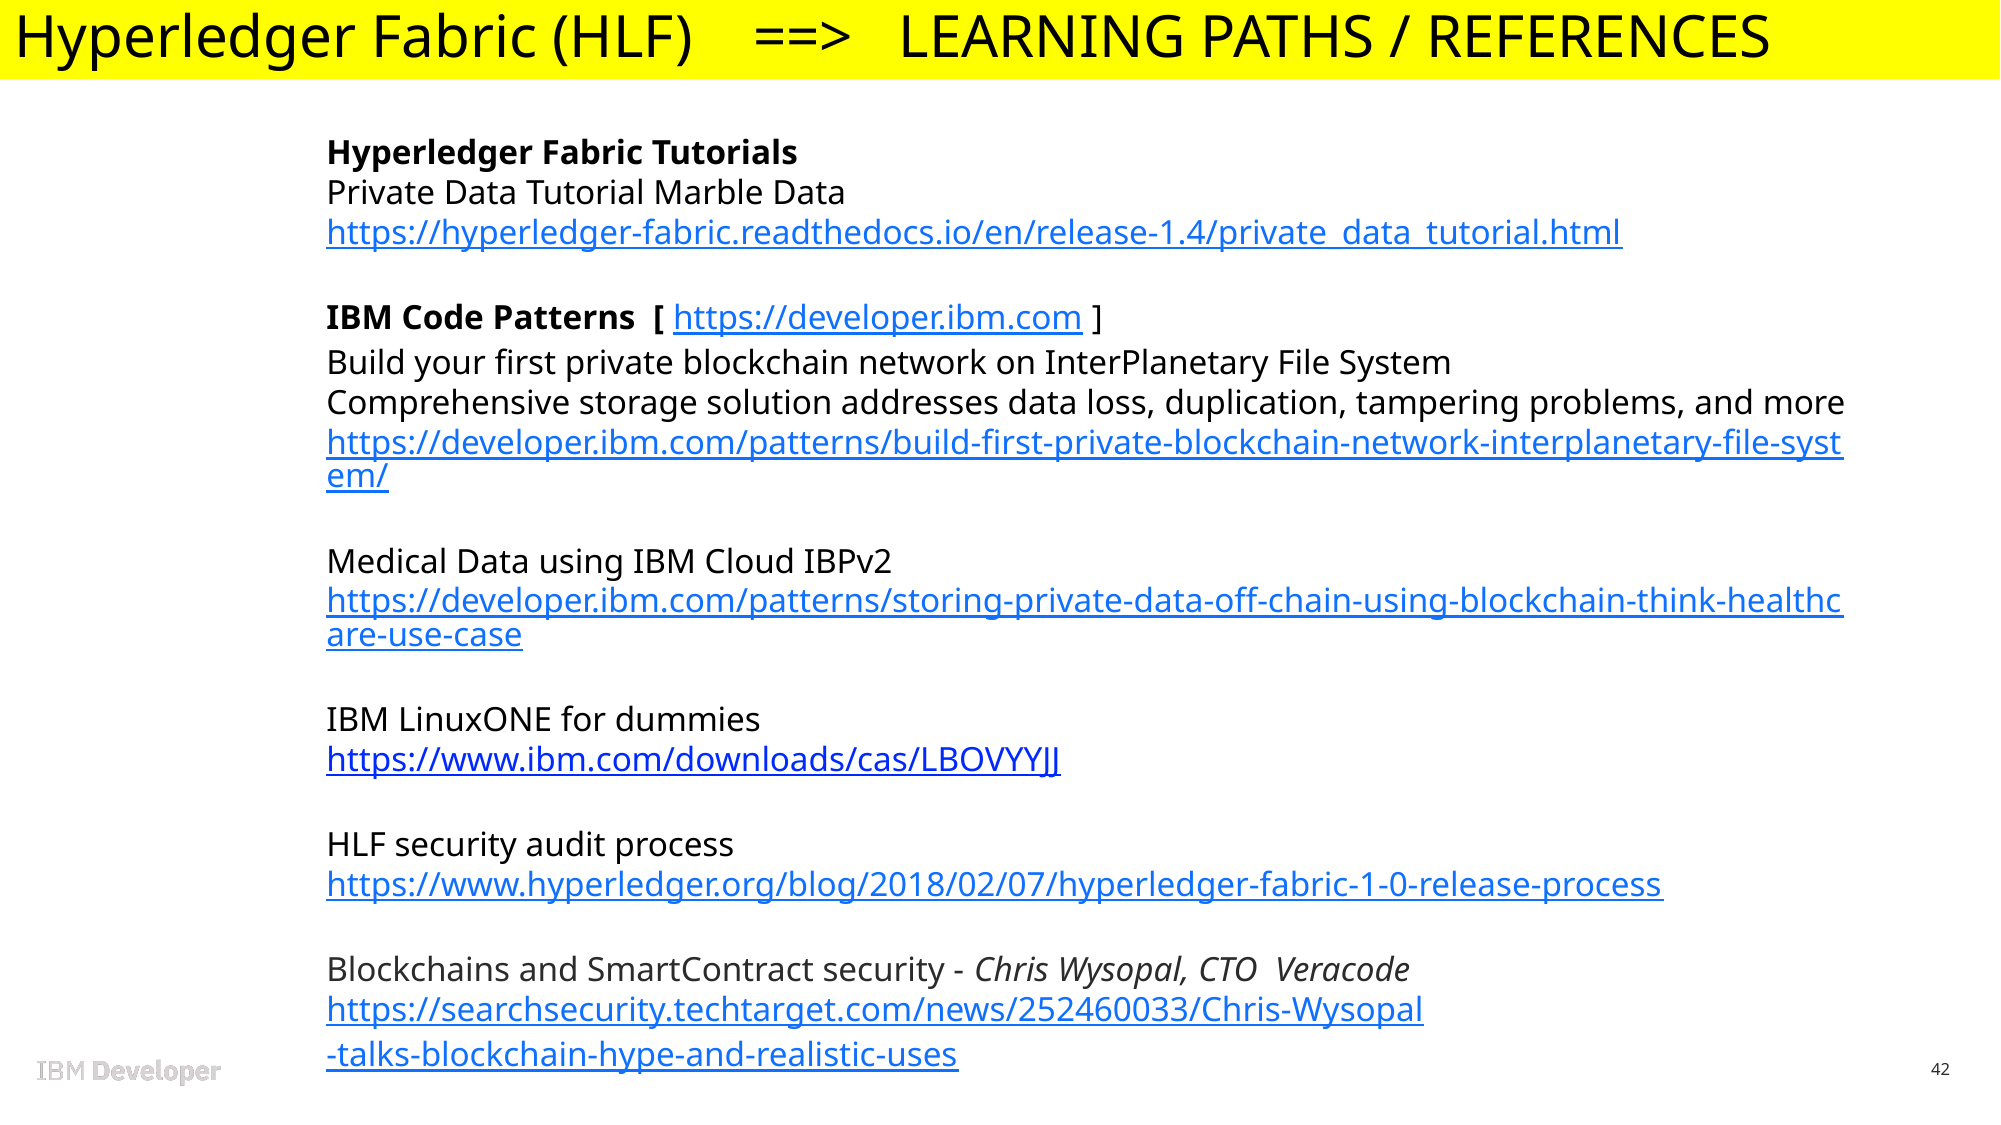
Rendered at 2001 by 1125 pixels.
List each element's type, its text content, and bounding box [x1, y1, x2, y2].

text_box Hyperledger Fabric Tutorials Private Data Tutorial Marble Data https://hyperledger-fabric.readthedocs.io/en/release-1.4/private_data_tutorial.html IBM Code Patterns [ https://developer.ibm.com ] Build your first private blockchain network on InterPlanetary File System Comprehensive storage solution addresses data loss, duplication, tampering problems, and more https://developer.ibm.com/patterns/build-first-private-blockchain-network-interplanetary-file-system/ Medical Data using IBM Cloud IBPv2 https://developer.ibm.com/patterns/storing-private-data-off-chain-using-blockchain-think-healthcare-use-case IBM LinuxONE for dummies https://www.ibm.com/downloads/cas/LBOVYYJJ HLF security audit process https://www.hyperledger.org/blog/2018/02/07/hyperledger-fabric-1-0-release-process Blockchains and SmartContract security - Chris Wysopal, CTO Veracode https://searchsecurity.techtarget.com/news/252460033/Chris-Wysopal-talks-blockchain-hype-and-realistic-uses [311, 123, 1872, 1125]
slide_number 42 [1872, 1055, 1950, 1086]
text_box Hyperledger Fabric (HLF) ==> LEARNING PATHS / REFERENCES [0, 0, 2000, 80]
